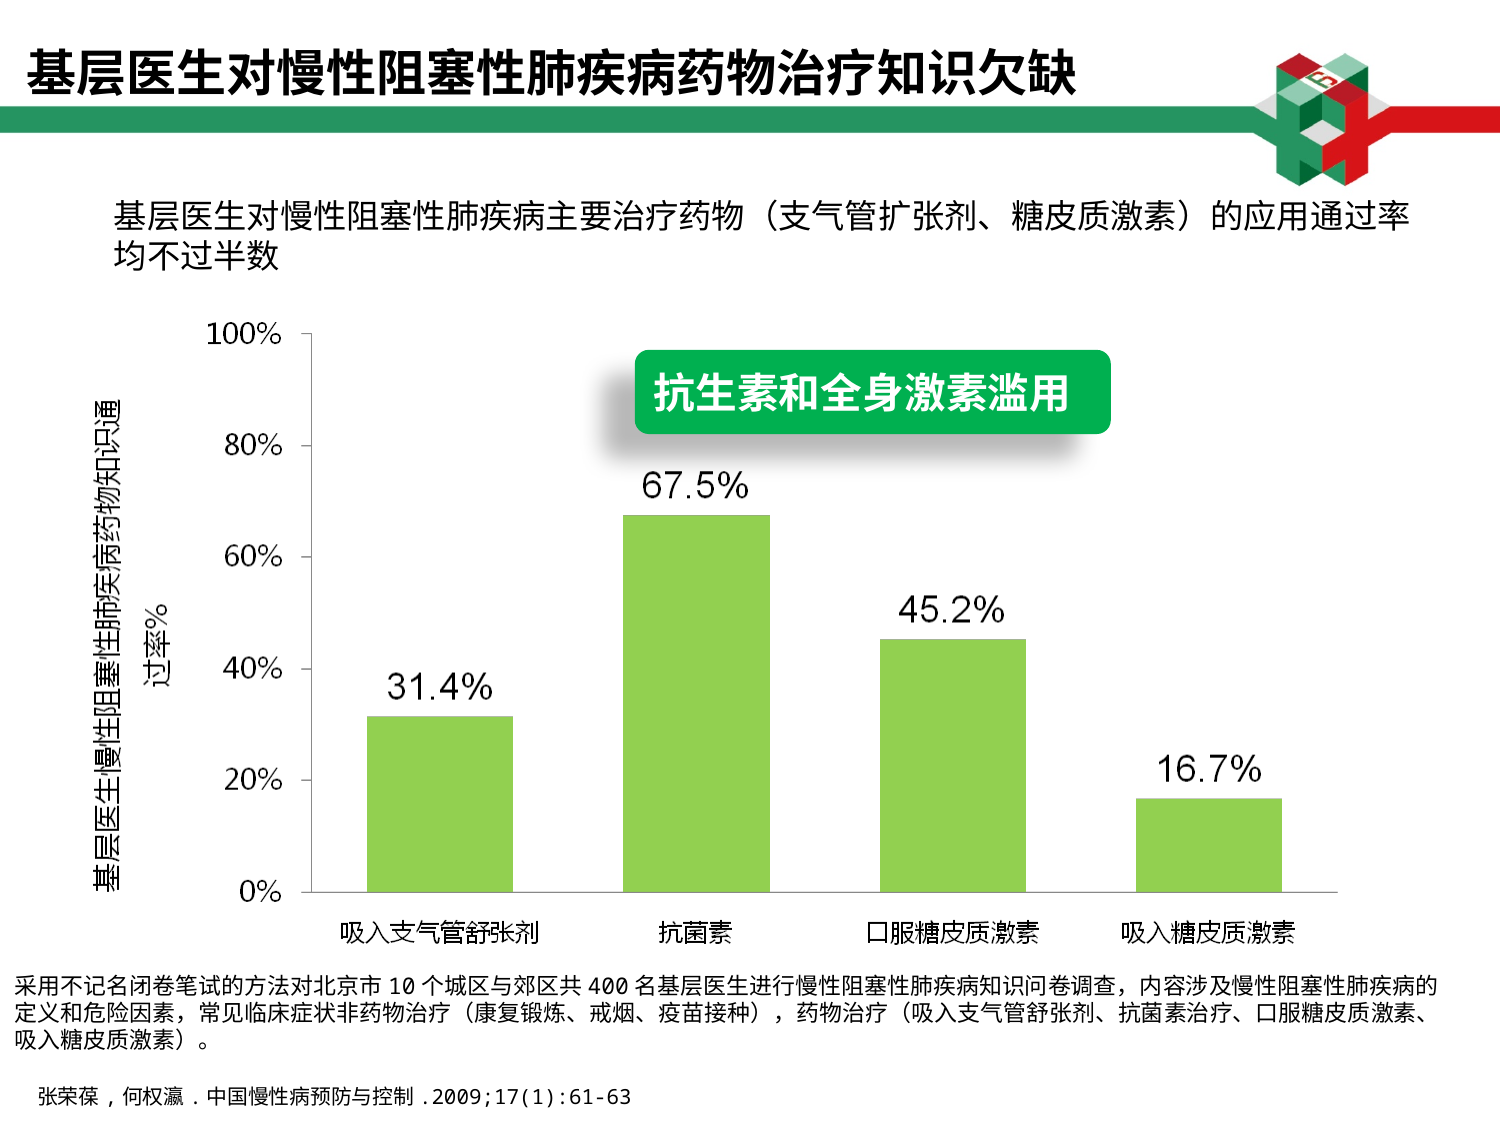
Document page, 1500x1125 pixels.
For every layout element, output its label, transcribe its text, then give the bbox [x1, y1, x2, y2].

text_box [64, 290, 1369, 975]
text_box 基层医生对慢性阻塞性肺疾病主要治疗药物（支气管扩张剂、糖皮质激素）的应用通过率均不过半数 [99, 187, 1436, 283]
text_box 采用不记名闭卷笔试的方法对北京市10个城区与郊区共400名基层医生进行慢性阻塞性肺疾病知识问卷调查，内容涉及慢性阻塞性肺疾病的定义和危险因素，常见临床症状非药物治疗（康复锻炼、戒烟、疫苗接种），药物治疗（吸入支气管舒张剂、抗菌素治疗、口服糖皮质激素、吸入糖皮质激素）。 [0, 963, 1471, 1061]
title 基层医生对慢性阻塞性肺疾病药物治疗知识欠缺 [11, 6, 1460, 143]
text_box 张荣葆,何权瀛.中国慢性病预防与控制.2009;17(1):61-63 [22, 1076, 1148, 1117]
picture [0, 0, 1500, 1125]
